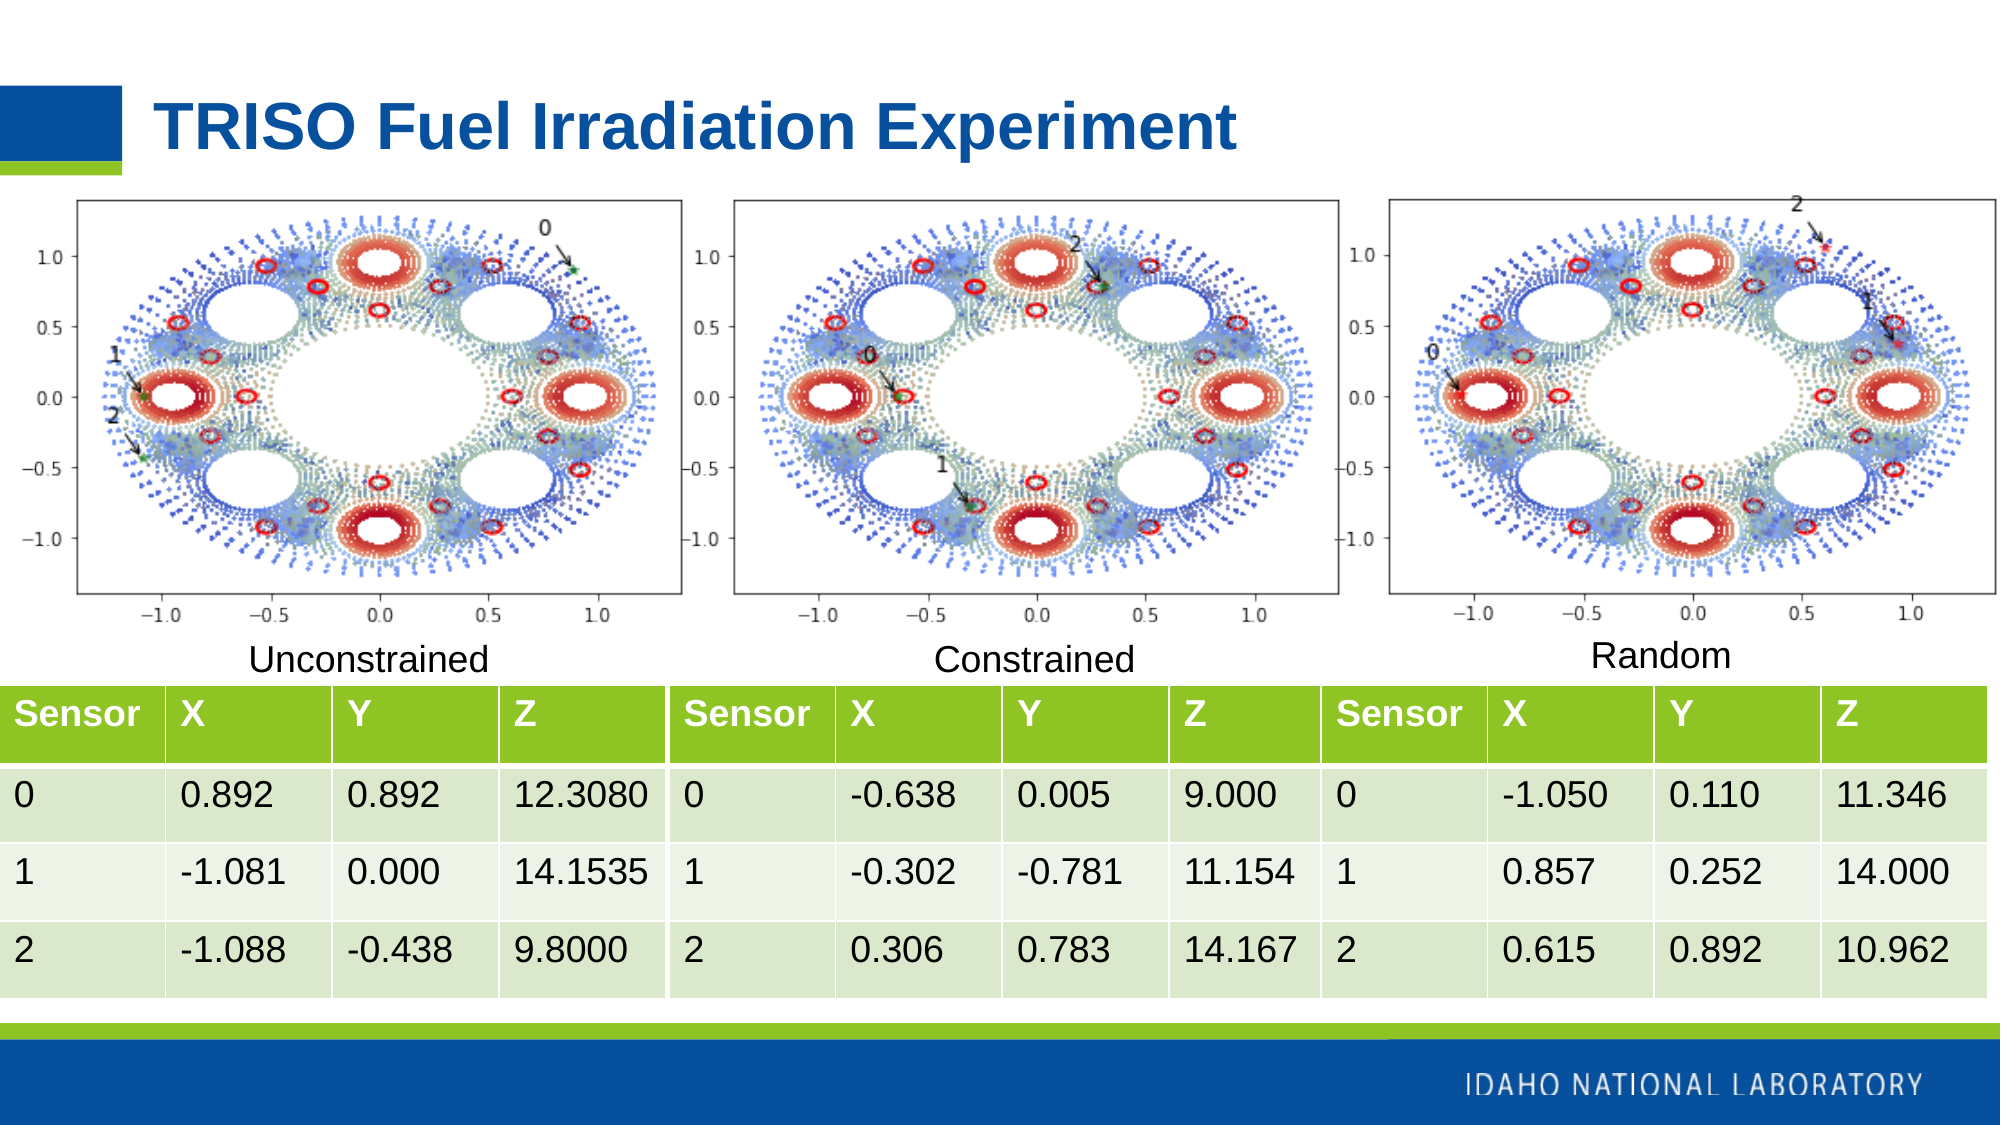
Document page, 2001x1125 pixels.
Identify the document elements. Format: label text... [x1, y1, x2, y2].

table_cell -0.781 [1003, 844, 1168, 920]
table_cell 0.306 [836, 922, 1001, 998]
table_cell 10.962 [1822, 922, 1987, 998]
table_cell 2 [0, 922, 165, 998]
table_cell -0.438 [333, 922, 498, 998]
title TRISO Fuel Irradiation Experiment [153, 91, 1863, 157]
table_cell 0.005 [1003, 769, 1168, 842]
table_cell 0.110 [1655, 769, 1820, 842]
table_cell 14.000 [1822, 844, 1987, 920]
table_header X [1488, 686, 1653, 763]
table_header Z [500, 686, 665, 763]
table_header Y [1003, 686, 1168, 763]
table_cell 2 [670, 922, 835, 998]
table_header Y [1655, 686, 1820, 763]
text_box Random [1575, 637, 1898, 684]
table_header Sensor [670, 686, 835, 763]
text_box Unconstrained [233, 637, 556, 684]
table_cell -0.638 [836, 769, 1001, 842]
table_cell 0 [1322, 769, 1487, 842]
table_cell 9.000 [1170, 769, 1320, 842]
table_header Z [1170, 686, 1320, 763]
table_cell 9.8000 [500, 922, 665, 998]
table_cell 0 [670, 769, 835, 842]
table_header Y [333, 686, 498, 763]
table_cell 2 [1322, 922, 1487, 998]
table_header Sensor [1322, 686, 1487, 763]
table_cell 12.3080 [500, 769, 665, 842]
table_cell 1 [1322, 844, 1487, 920]
table_cell -1.081 [166, 844, 331, 920]
table_header X [836, 686, 1001, 763]
table_cell 0.892 [166, 769, 331, 842]
table_cell 0.252 [1655, 844, 1820, 920]
table_header Sensor [0, 686, 165, 763]
table_header X [166, 686, 331, 763]
table_cell 1 [670, 844, 835, 920]
table_cell 14.1535 [500, 844, 665, 920]
table_cell 11.154 [1170, 844, 1320, 920]
table_cell -1.088 [166, 922, 331, 998]
table_cell 0.892 [333, 769, 498, 842]
table_cell 11.346 [1822, 769, 1987, 842]
table_cell 14.167 [1170, 922, 1320, 998]
table_cell -0.302 [836, 844, 1001, 920]
table_header Z [1822, 686, 1987, 763]
table_cell 0.783 [1003, 922, 1168, 998]
table_cell 0.615 [1488, 922, 1653, 998]
text_box Constrained [918, 637, 1241, 684]
table_cell 1 [0, 844, 165, 920]
table_cell 0.892 [1655, 922, 1820, 998]
table_cell 0 [0, 769, 165, 842]
picture [8, 181, 2000, 637]
table_cell 0.000 [333, 844, 498, 920]
table_cell 0.857 [1488, 844, 1653, 920]
table_cell -1.050 [1488, 769, 1653, 842]
